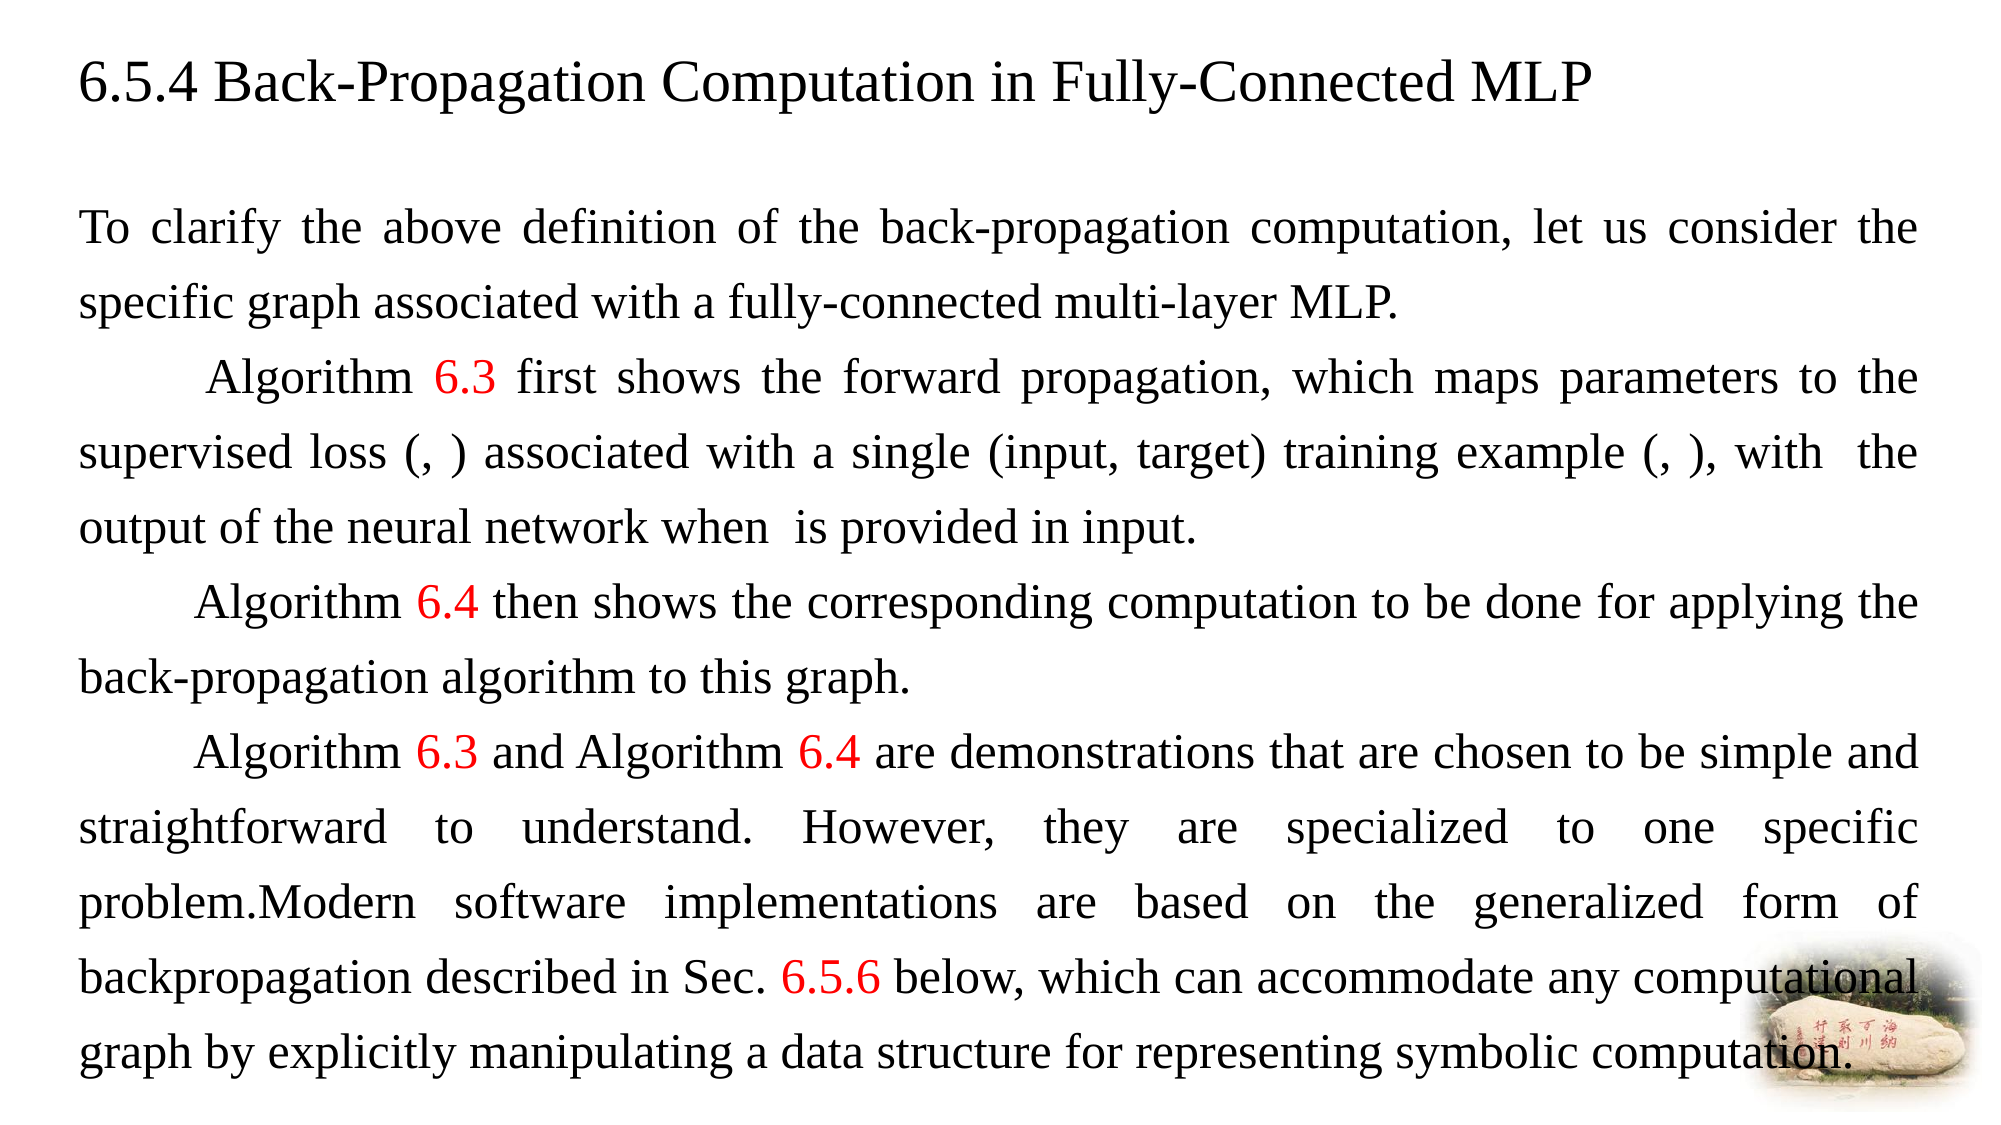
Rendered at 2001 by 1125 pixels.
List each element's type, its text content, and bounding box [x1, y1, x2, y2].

picture [1740, 927, 1985, 1112]
title 6.5.4 Back-Propagation Computation in Fully-Connected MLP [63, 21, 1936, 142]
